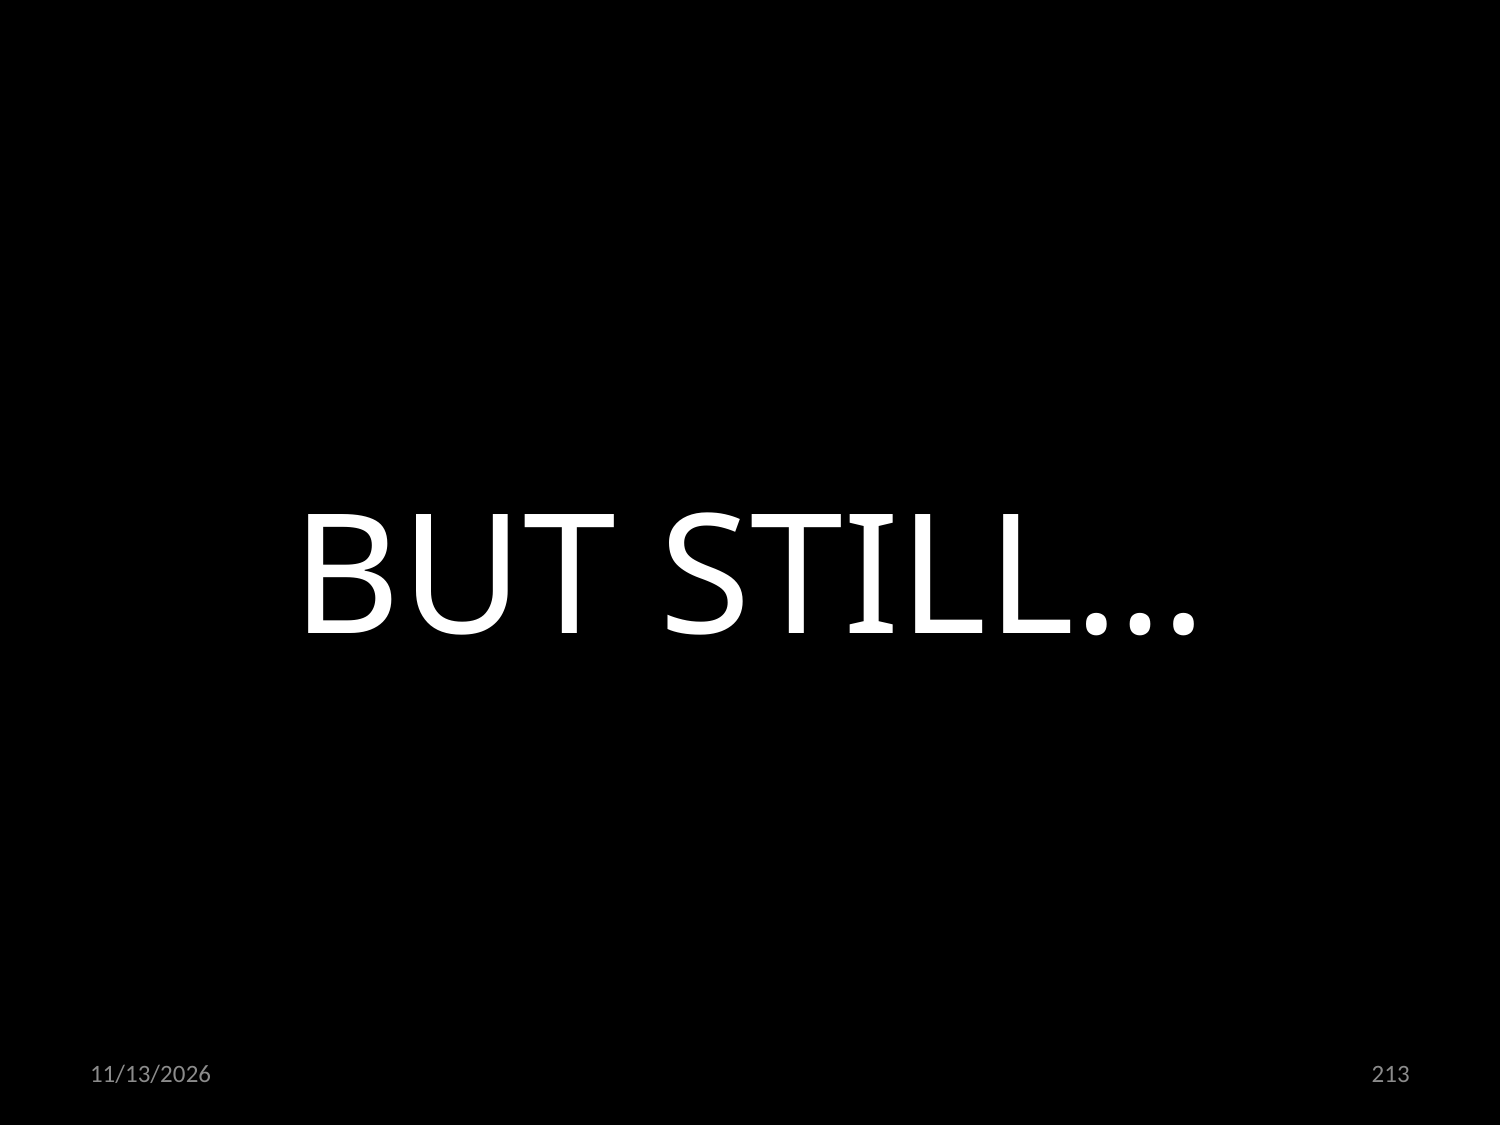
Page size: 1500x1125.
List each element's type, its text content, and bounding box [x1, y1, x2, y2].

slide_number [75, 1042, 425, 1103]
text_box BUT STILL… [0, 459, 1500, 561]
slide_number 213 [1074, 1042, 1425, 1103]
